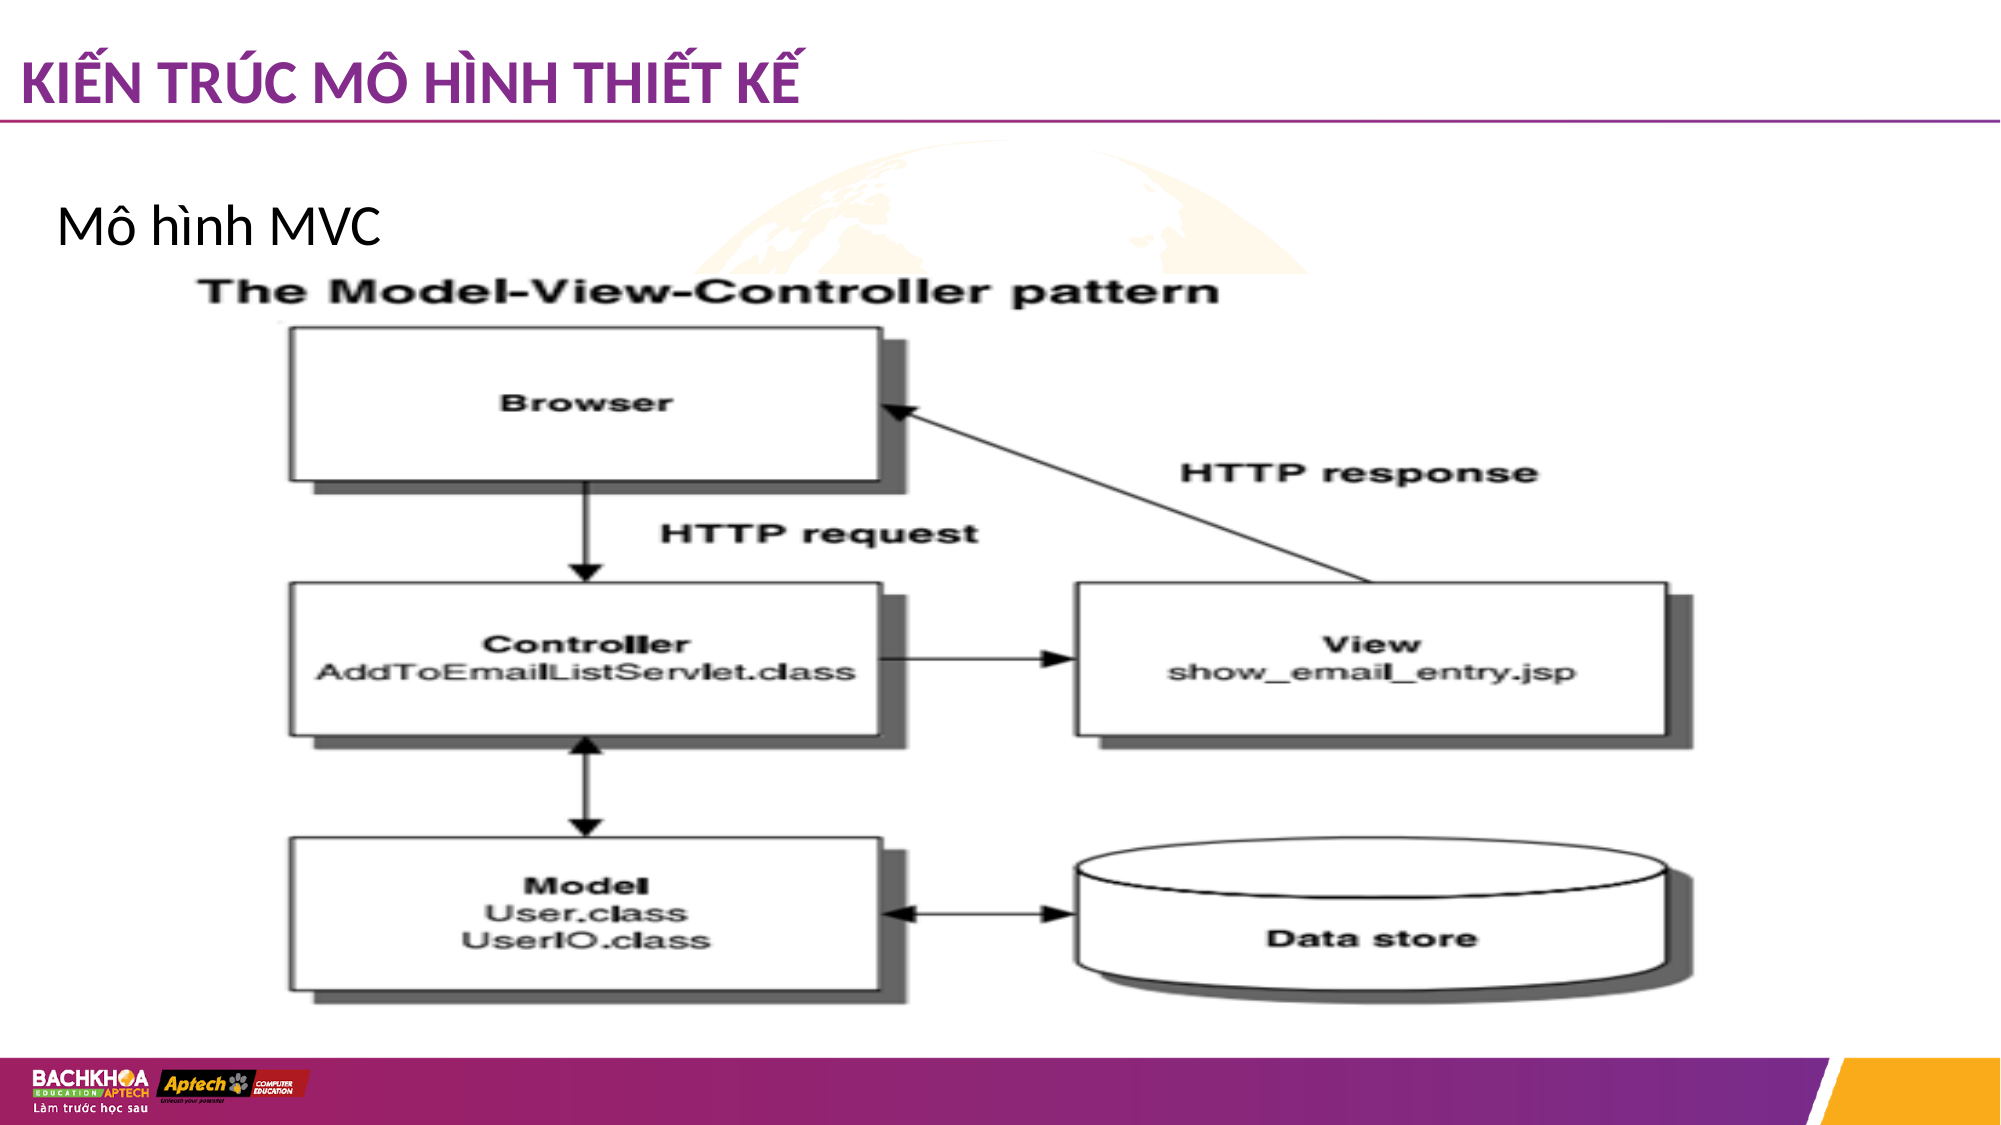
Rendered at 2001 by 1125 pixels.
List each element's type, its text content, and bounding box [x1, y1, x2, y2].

picture [192, 274, 1731, 1019]
picture [0, 0, 2001, 1125]
list Mô hình MVC [12, 137, 1963, 1038]
title KIẾN TRÚC MÔ HÌNH THIẾT KẾ [6, 0, 1732, 168]
